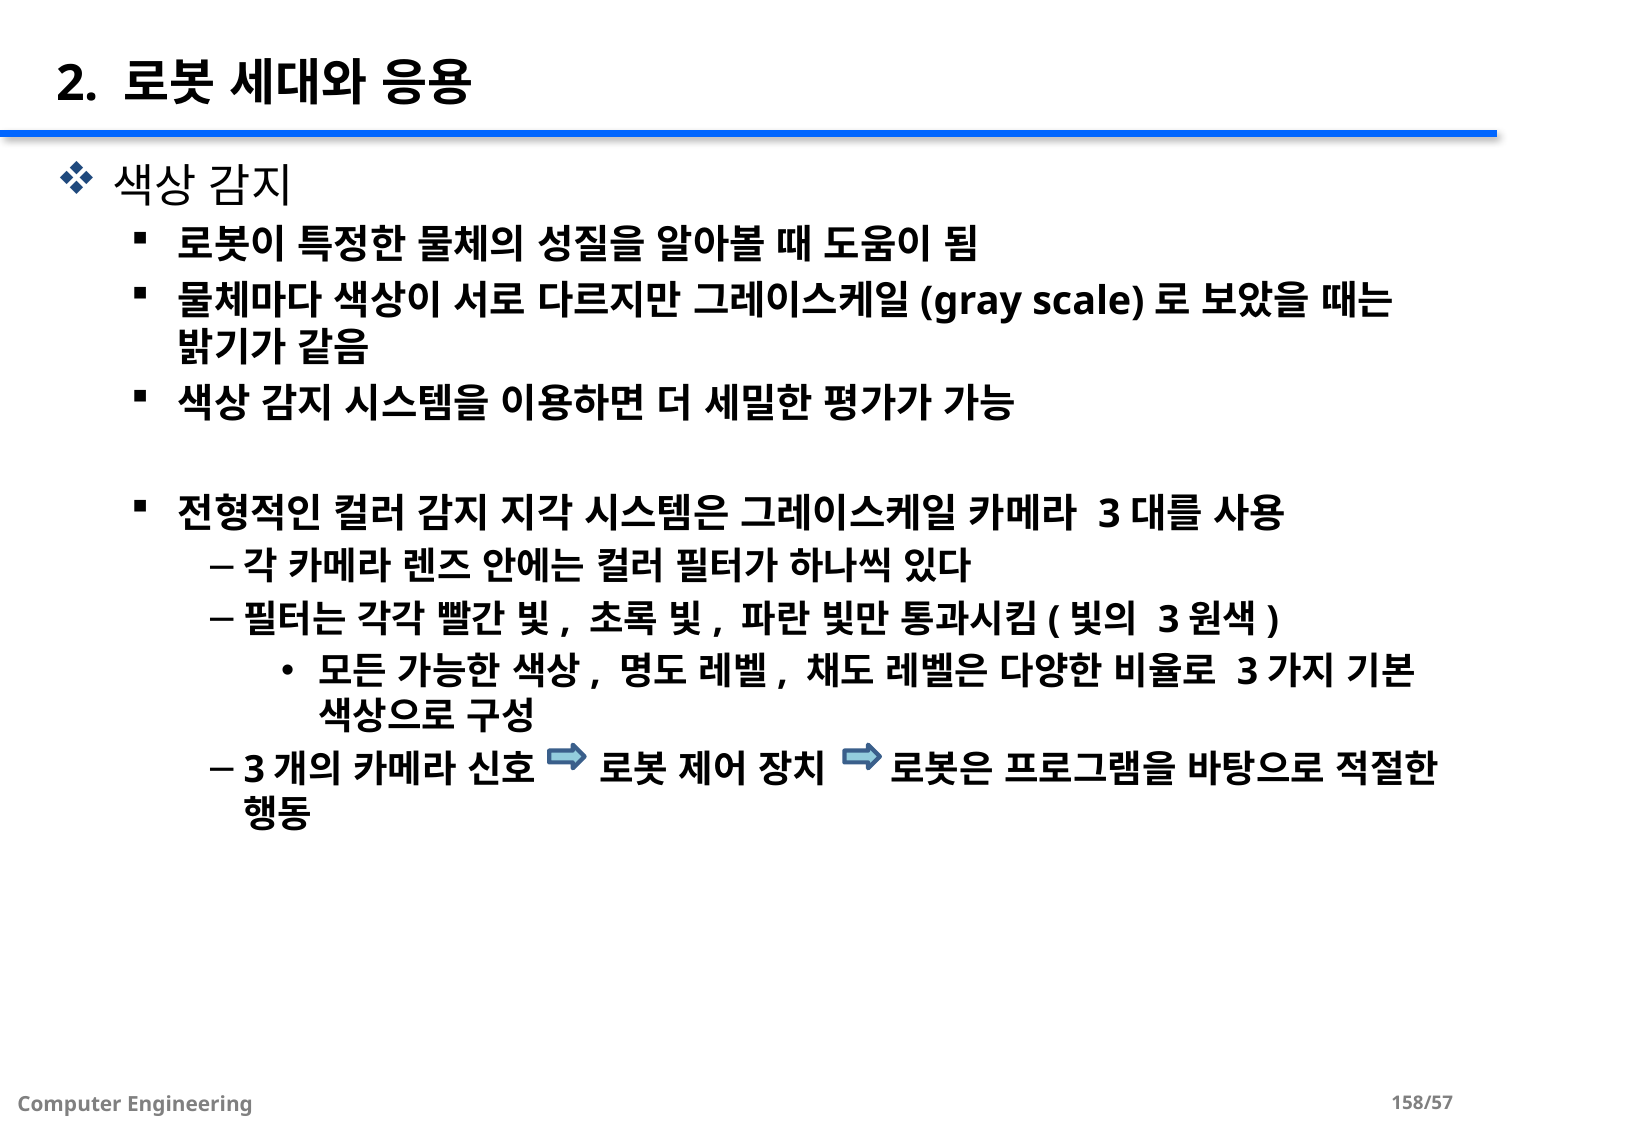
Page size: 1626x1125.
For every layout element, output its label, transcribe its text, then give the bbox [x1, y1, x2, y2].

list 색상 감지 로봇이 특정한 물체의 성질을 알아볼 때 도움이 됨 물체마다 색상이 서로 다르지만 그레이스케일(gray scale)로 보았을 때는 밝기가 같음 색상 감지 시스템을 이용하면 더 세밀한 평가가 가능 전형적인 컬러 감지 지각 시스템은 그레이스케일 카메라 3대를 사용 각 카메라 렌즈 안에는 컬러 필터가 하나씩 있다 필터는 각각 빨간 빛, 초록 빛, 파란 빛만 통과시킴(빛의 3원색) 모든 가능한 색상, 명도 레벨, 채도 레벨은 다양한 비율로 3가지 기본 색상으로 구성 3개의 카메라 신호 로봇 제어 장치 로봇은 프로그램을 바탕으로 적절한 행동 [41, 149, 1459, 1024]
title 2. 로봇 세대와 응용 [41, 42, 1459, 128]
text_box [547, 742, 587, 771]
text_box [842, 742, 882, 771]
